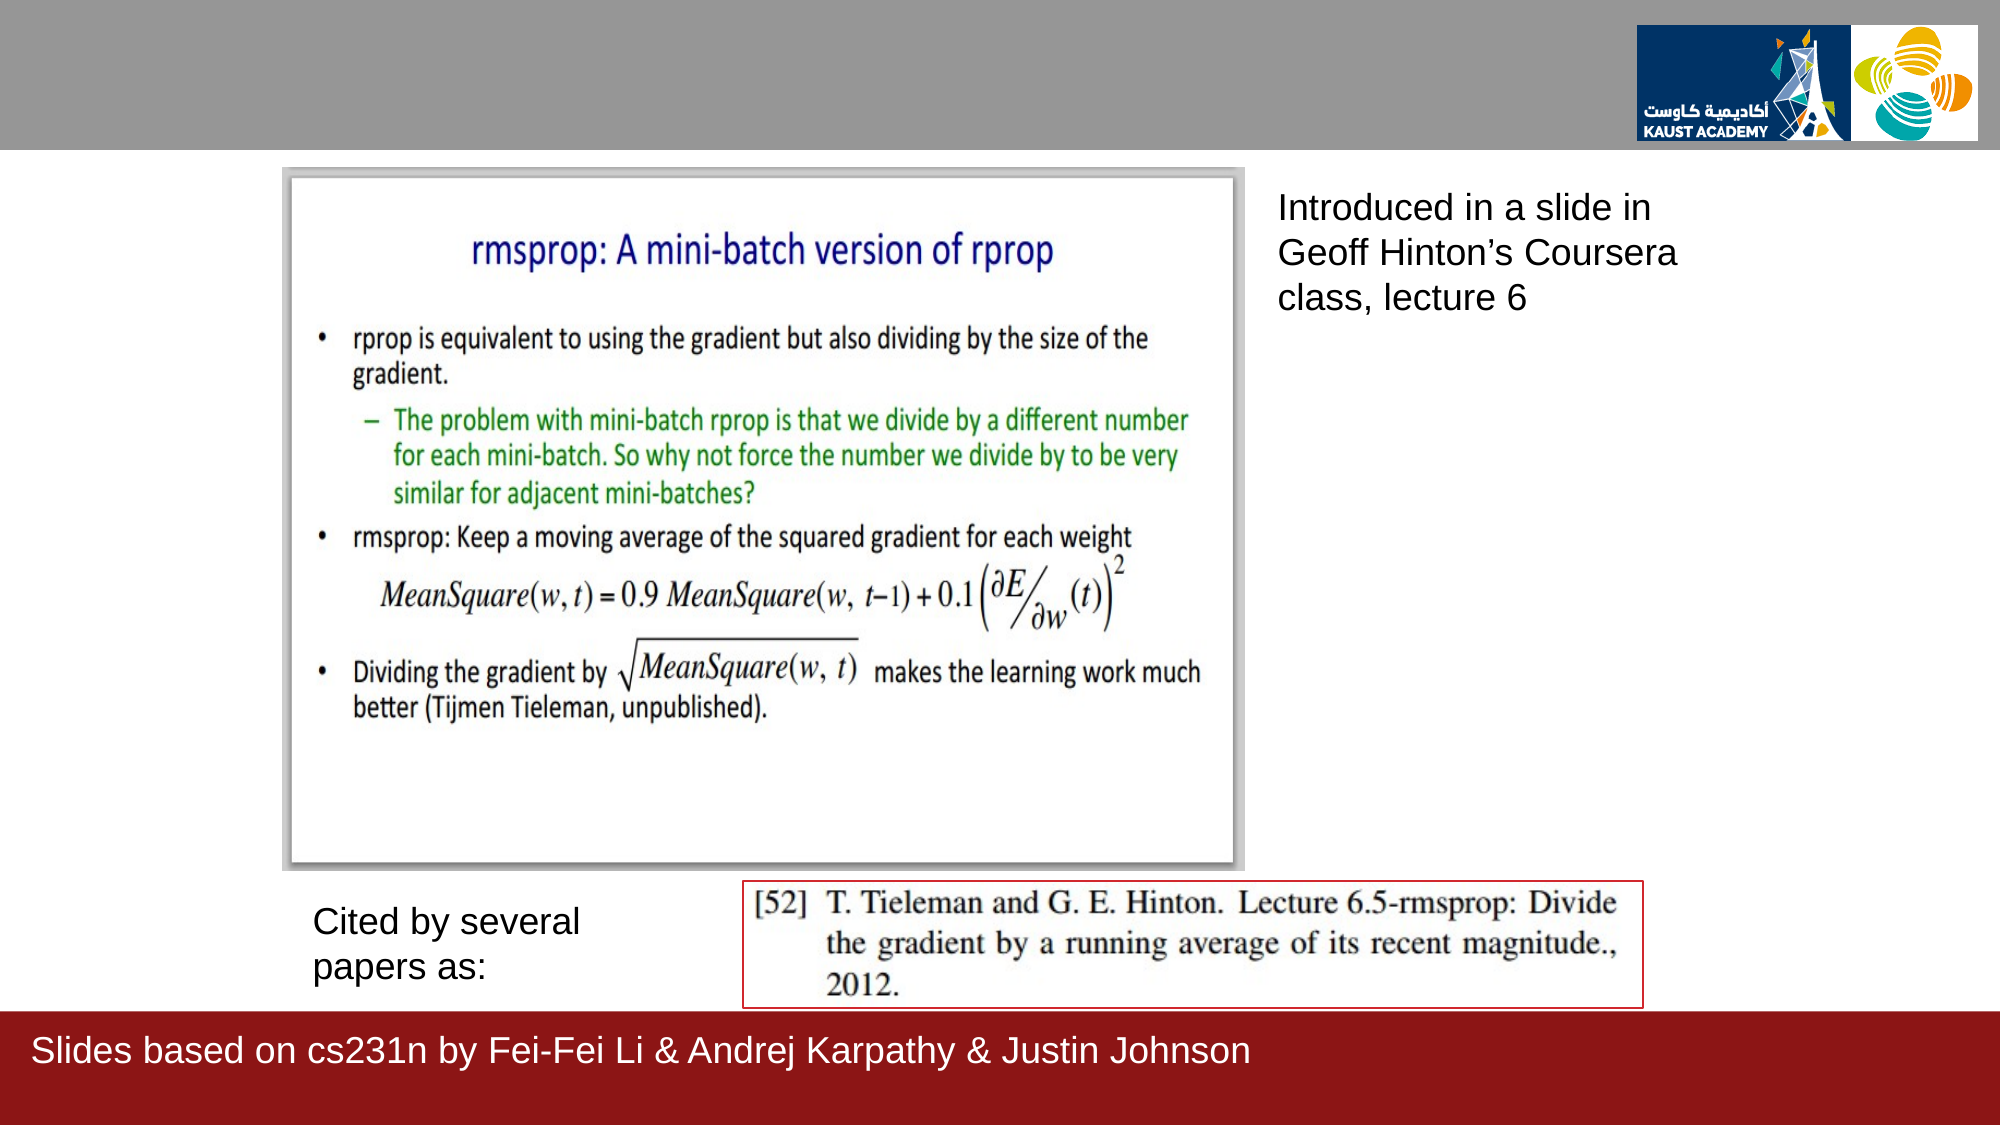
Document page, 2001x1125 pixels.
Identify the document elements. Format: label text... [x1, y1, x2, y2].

picture [743, 881, 1643, 1008]
picture [1637, 25, 1978, 141]
text_box Introduced in a slide in Geoff Hinton’s Coursera class, lecture 6 [1262, 167, 1721, 402]
picture [281, 167, 1246, 872]
text_box Cited by several papers as: [297, 881, 697, 1036]
